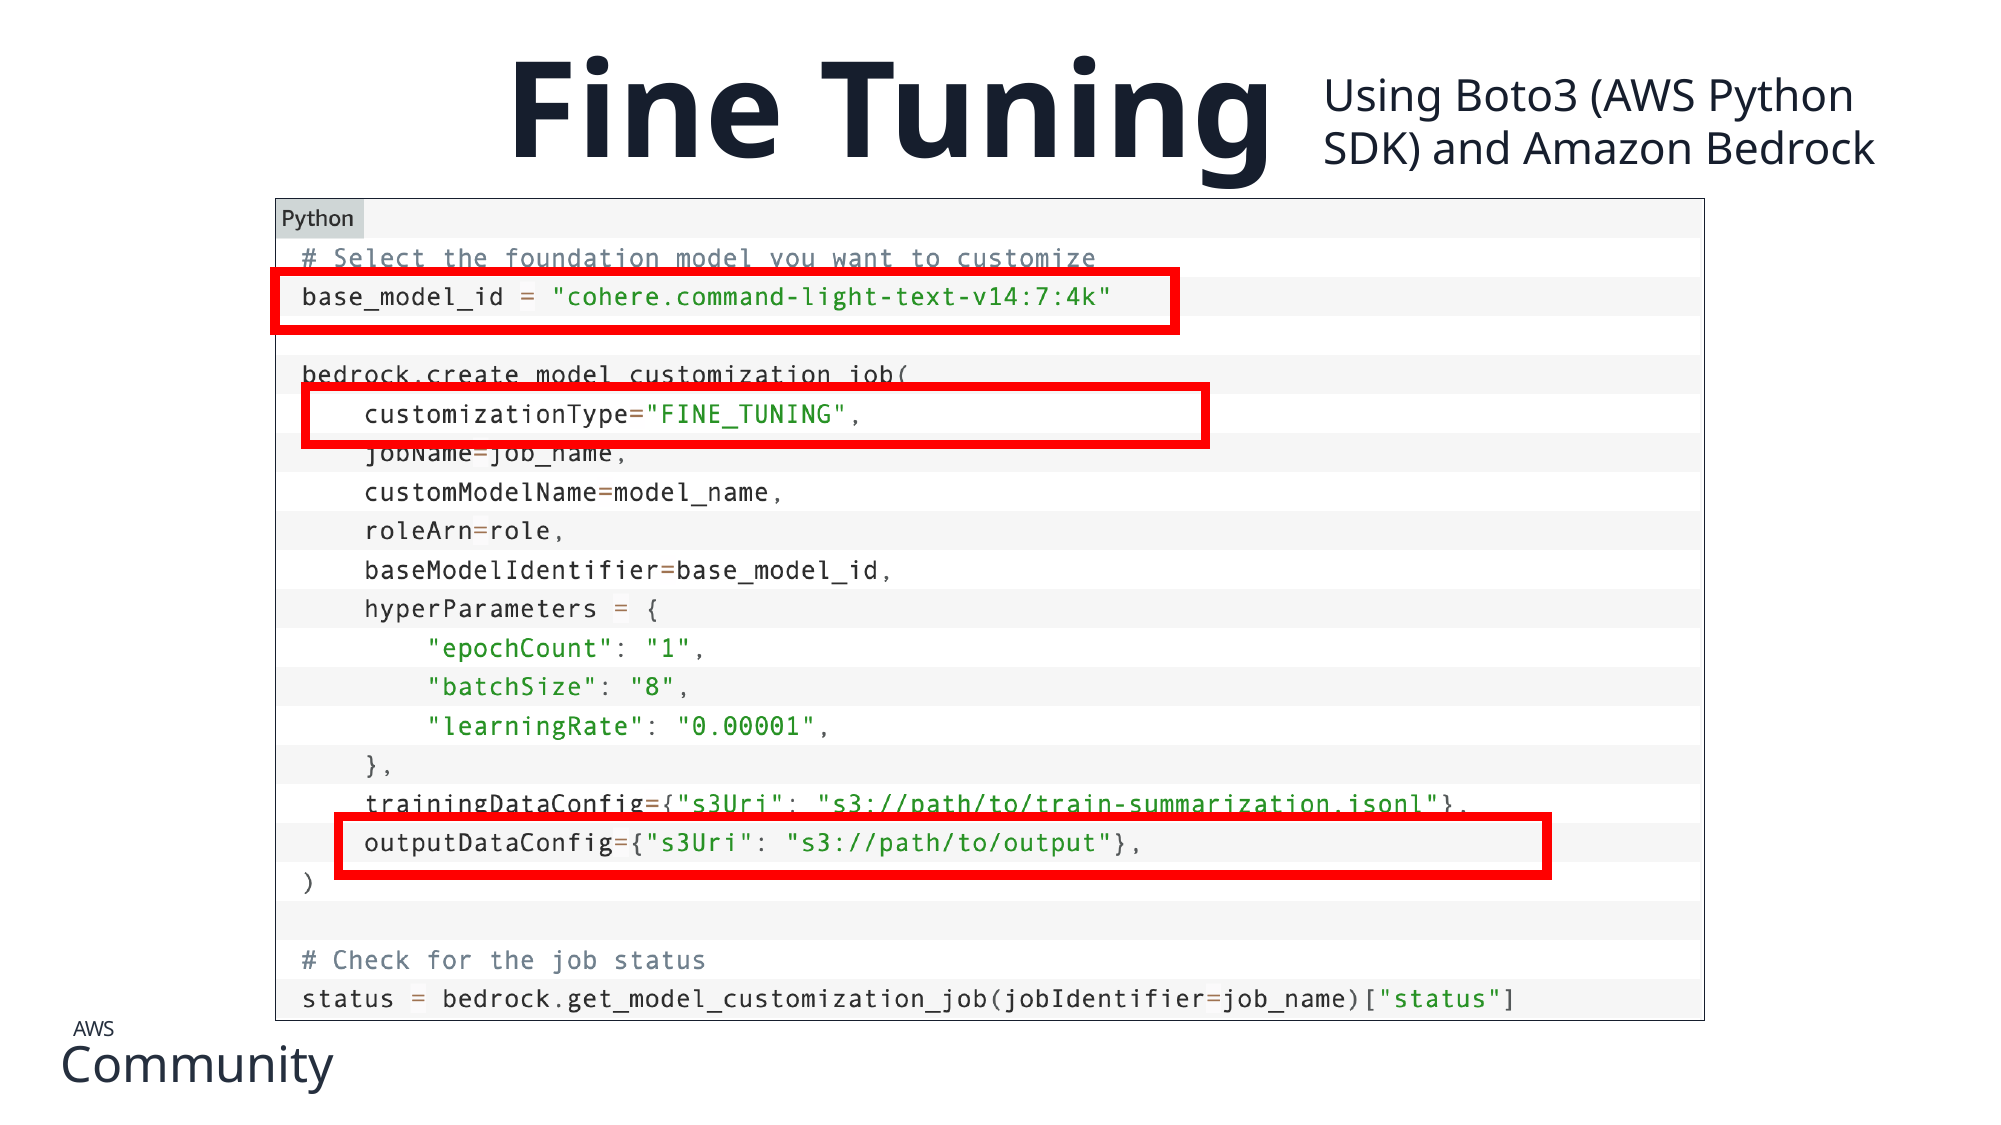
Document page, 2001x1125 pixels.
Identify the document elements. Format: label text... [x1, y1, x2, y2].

text_box Using Boto3 (AWS Python SDK) and Amazon Bedrock [1308, 59, 1974, 181]
picture [274, 198, 1705, 1021]
text_box Fine Tuning [451, 16, 1331, 192]
